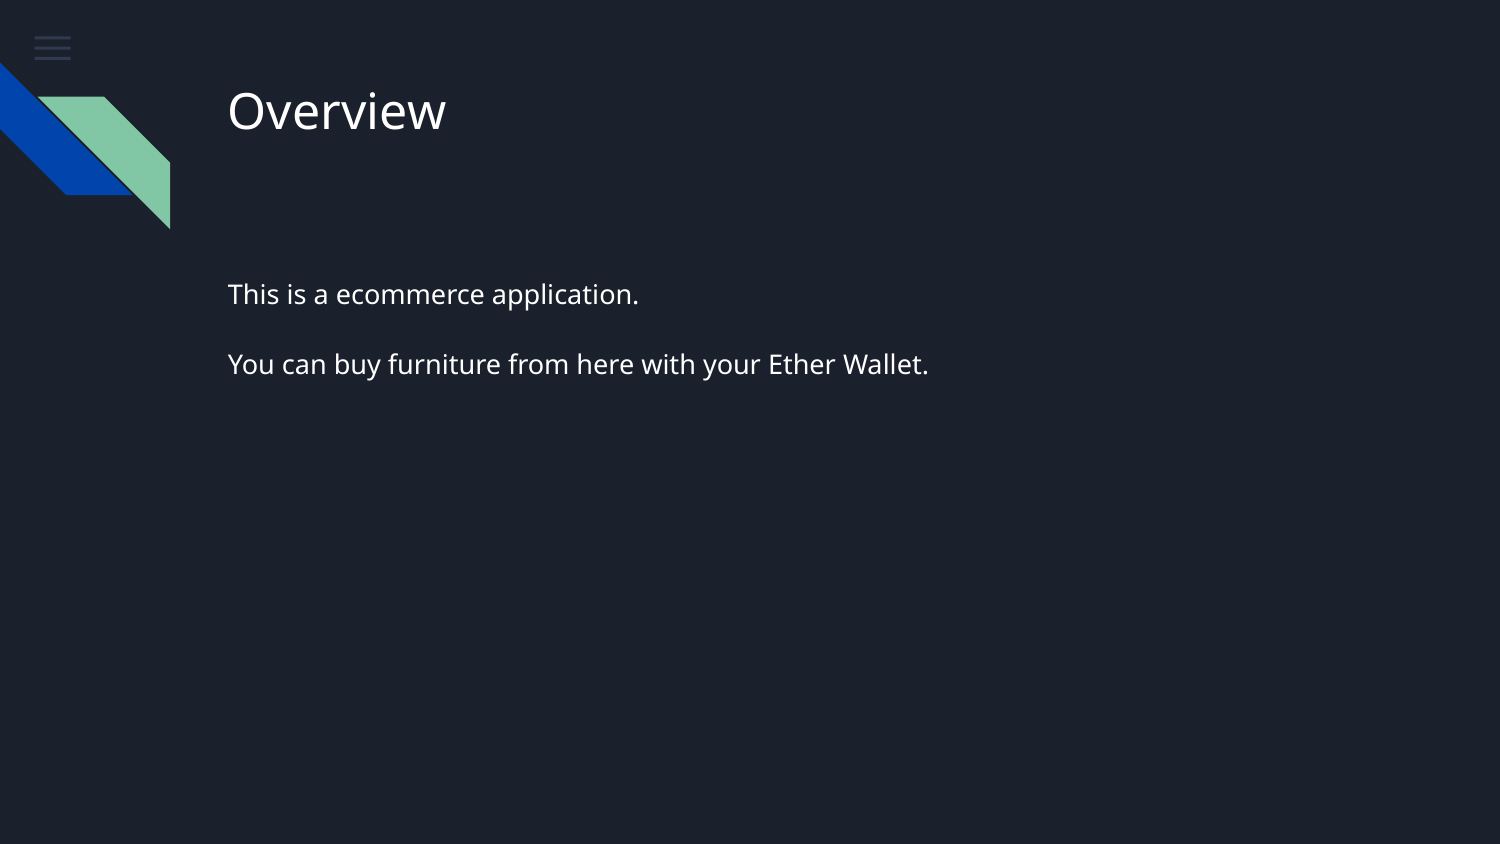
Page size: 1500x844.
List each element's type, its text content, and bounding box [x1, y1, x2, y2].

list This is a ecommerce application. You can buy furniture from here with your Ether Wallet. [212, 257, 1368, 735]
title Overview [212, 64, 1368, 215]
